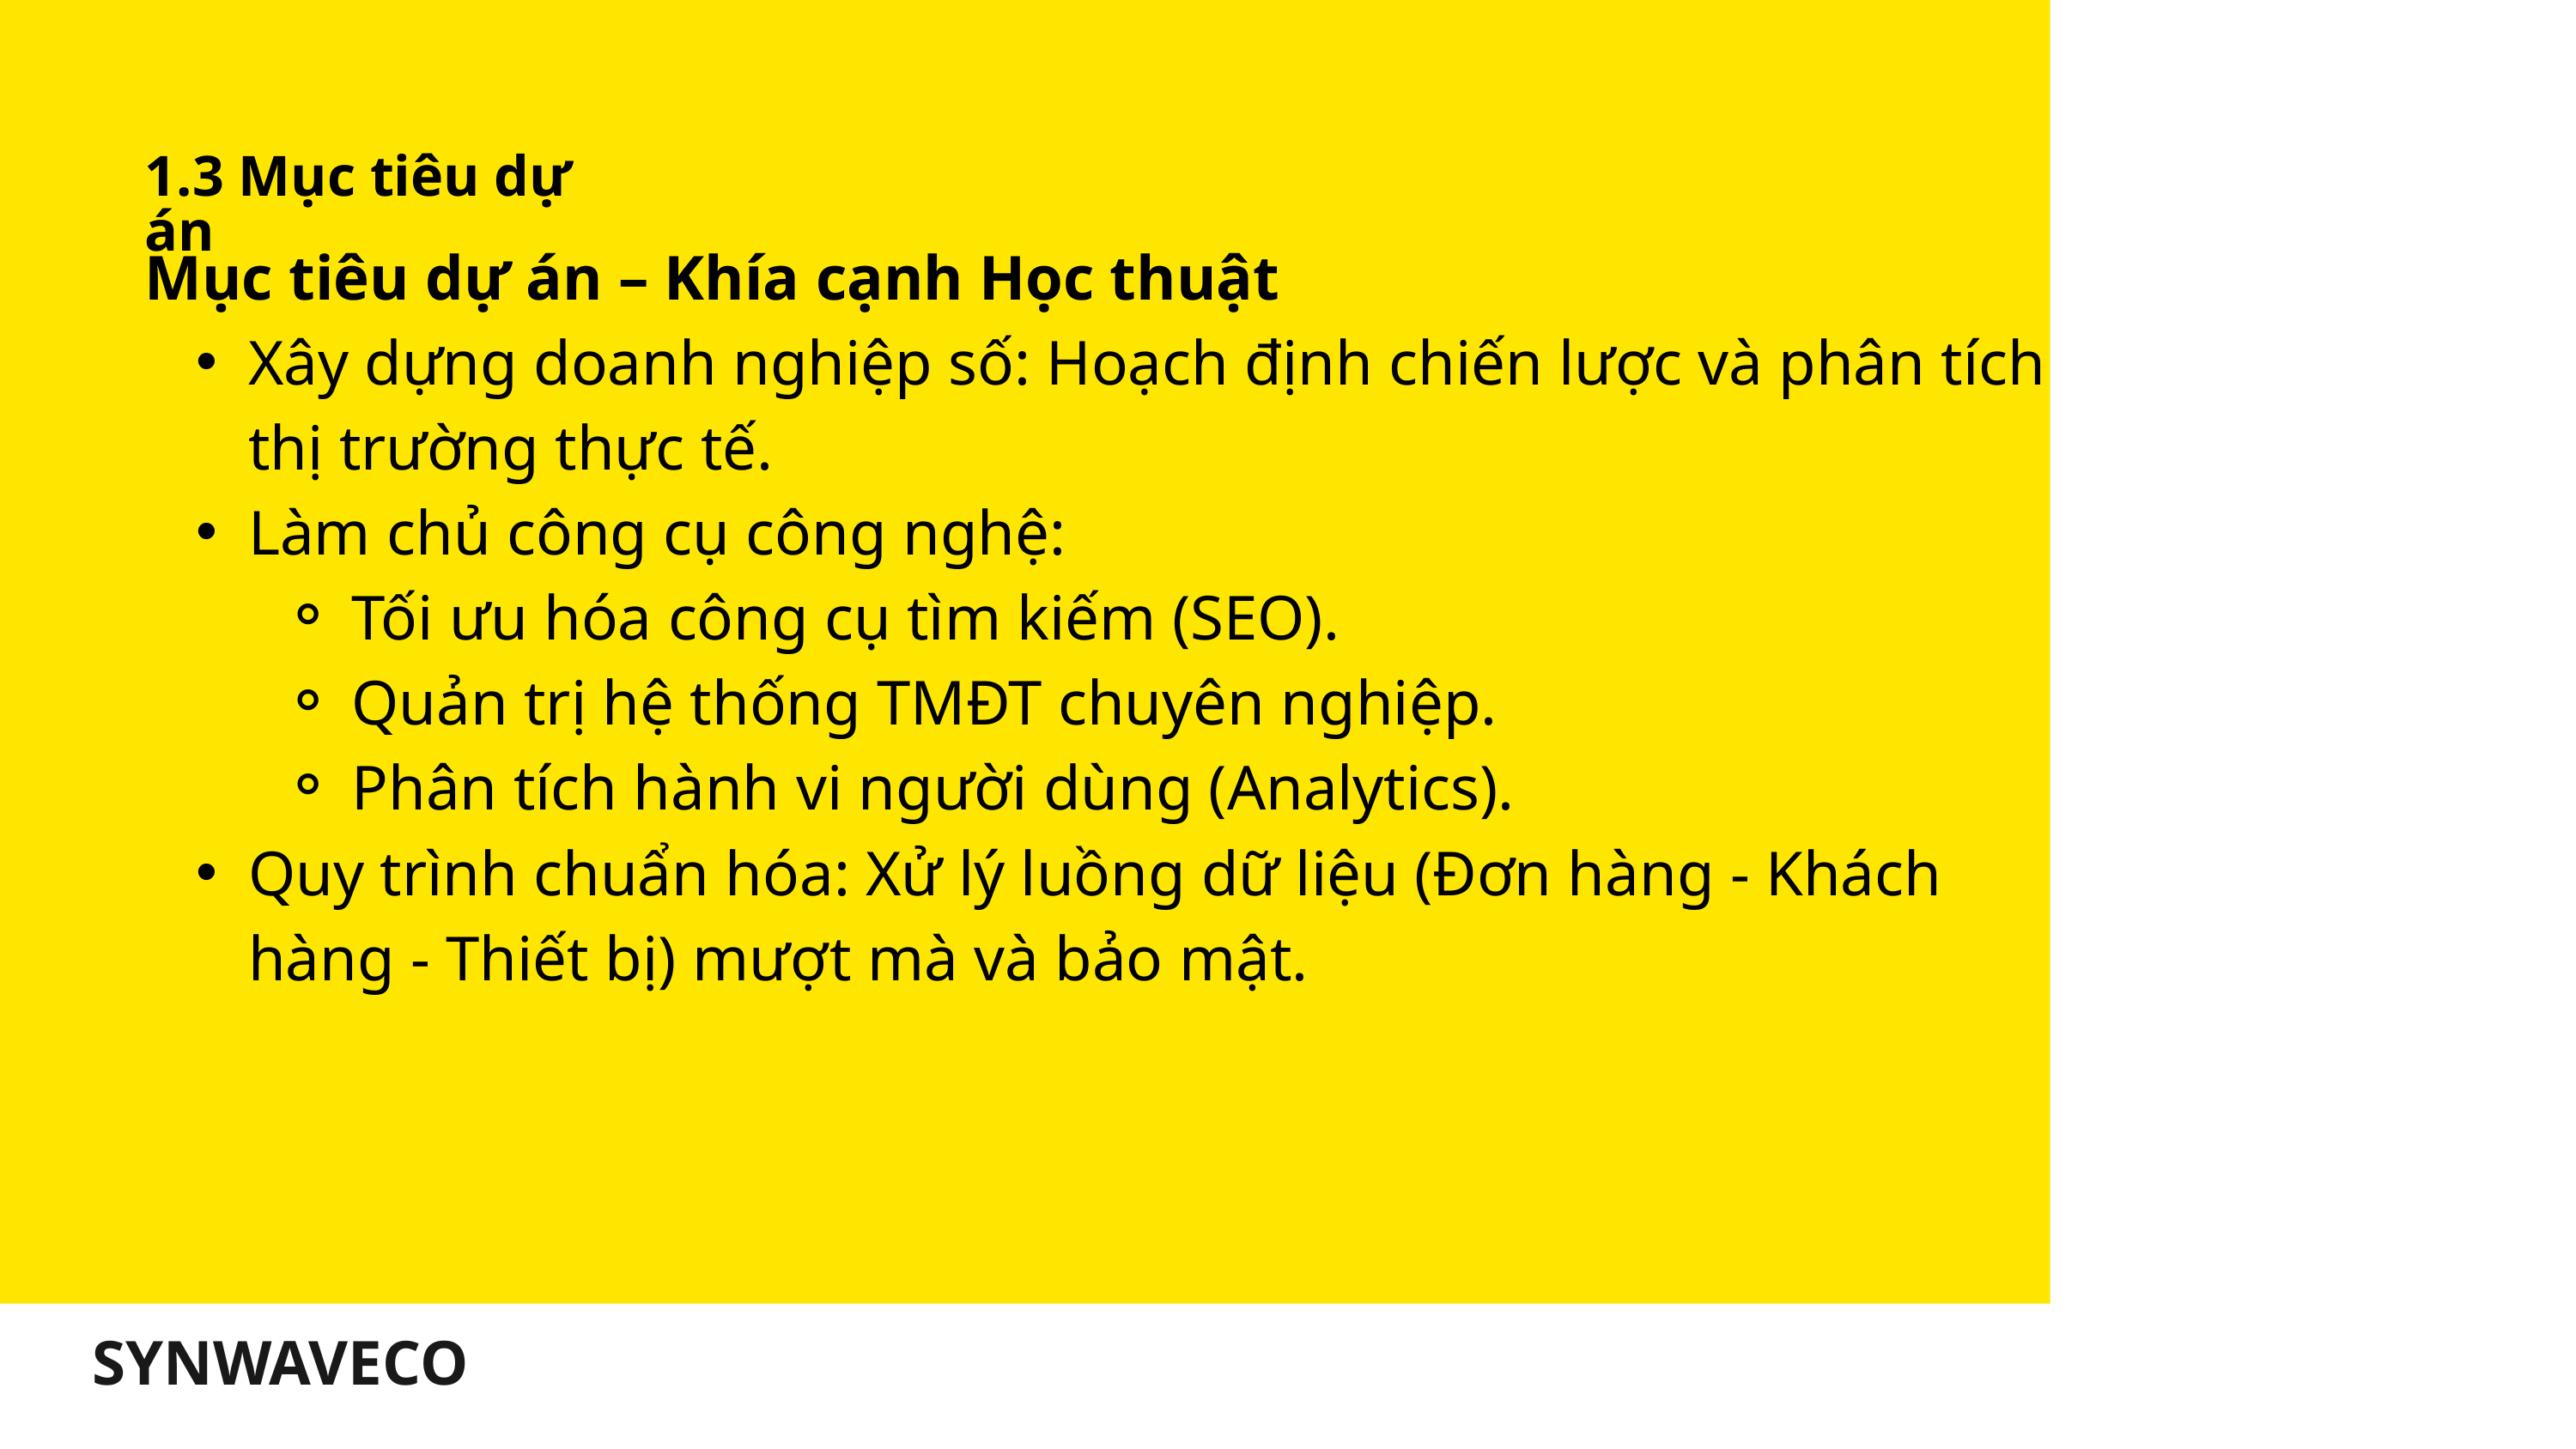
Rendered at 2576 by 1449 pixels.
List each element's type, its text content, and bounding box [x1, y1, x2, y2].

text_box SYNWAVECO [88, 1324, 489, 1397]
text_box Mục tiêu dự án – Khía cạnh Học thuật Xây dựng doanh nghiệp số: Hoạch định chiến lược và phân tích thị trường thực tế. Làm chủ công cụ công nghệ: Tối ưu hóa công cụ tìm kiếm (SEO). Quản trị hệ thống TMĐT chuyên nghiệp. Phân tích hành vi người dùng (Analytics). Quy trình chuẩn hóa: Xử lý luồng dữ liệu (Đơn hàng - Khách hàng - Thiết bị) mượt mà và bảo mật. [144, 227, 2050, 1078]
text_box [0, 0, 2050, 1304]
text_box 1.3 Mục tiêu dự án [144, 151, 624, 227]
